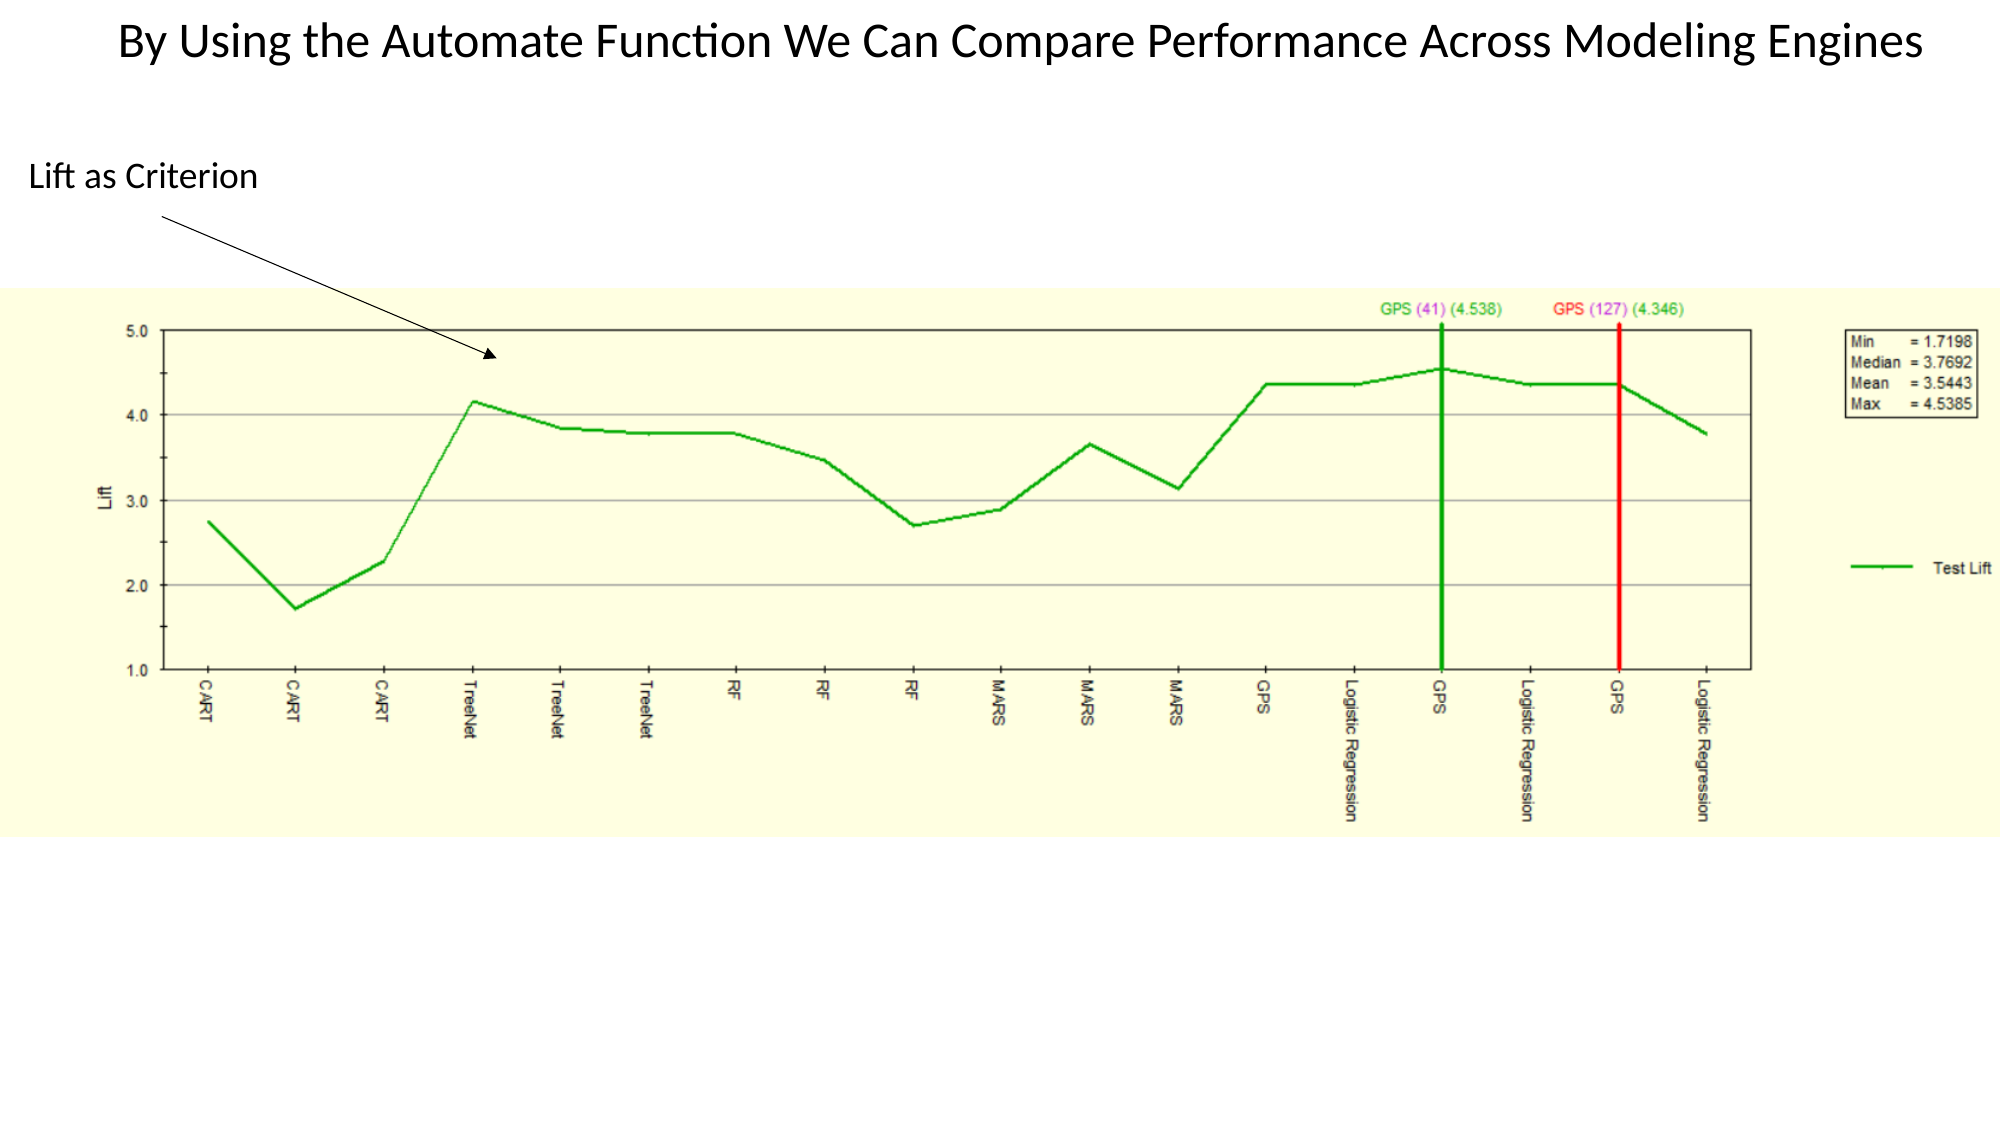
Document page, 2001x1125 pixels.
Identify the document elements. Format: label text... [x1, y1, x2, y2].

picture [0, 288, 2000, 837]
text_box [161, 216, 497, 359]
text_box By Using the Automate Function We Can Compare Performance Across Modeling Engines [92, 0, 1950, 75]
text_box Lift as Criterion [13, 143, 321, 203]
